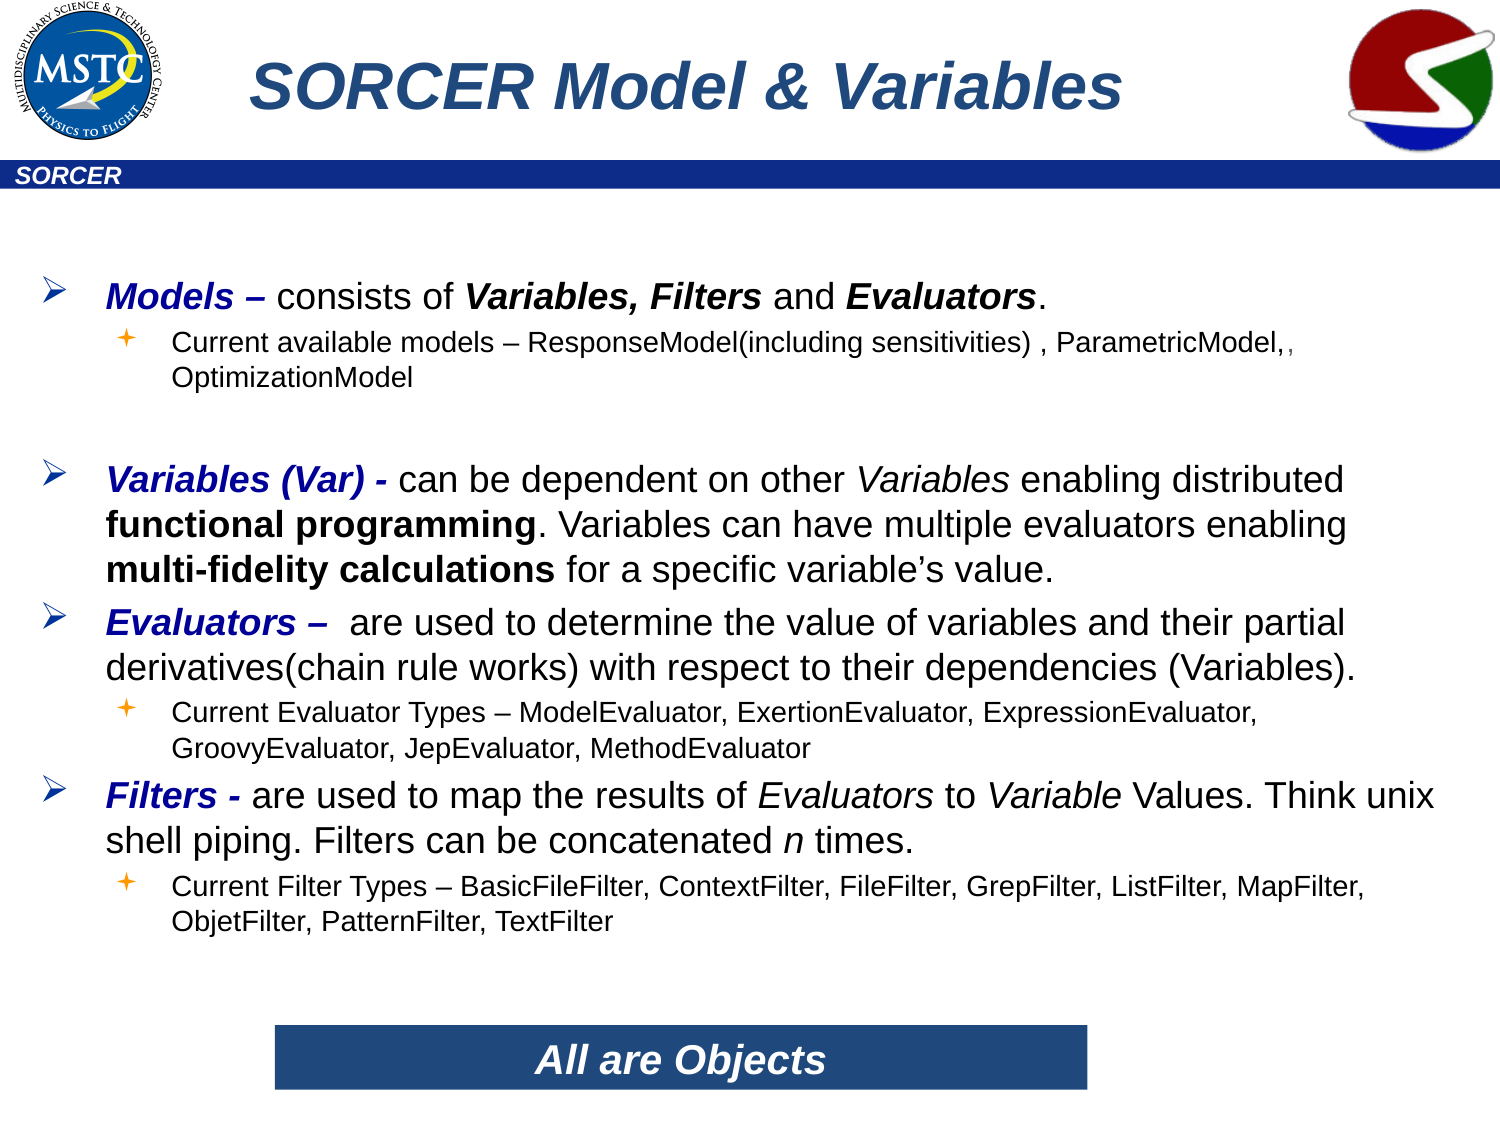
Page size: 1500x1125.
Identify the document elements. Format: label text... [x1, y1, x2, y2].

picture [1347, 7, 1495, 154]
picture [12, 0, 163, 148]
text_box All are Objects [274, 1025, 1088, 1090]
title SORCER Model & Variables [162, 2, 1213, 164]
list Models – consists of Variables, Filters and Evaluators. Current available models – ResponseModel(including sensitivities) , ParametricModel,, OptimizationModel Variables (Var) - can be dependent on other Variables enabling distributed functional programming. Variables can have multiple evaluators enabling multi-fidelity calculations for a specific variable’s value. Evaluators – are used to determine the value of variables and their partial derivatives(chain rule works) with respect to their dependencies (Variables). Current Evaluator Types – ModelEvaluator, ExertionEvaluator, ExpressionEvaluator, GroovyEvaluator, JepEvaluator, MethodEvaluator Filters - are used to map the results of Evaluators to Variable Values. Think unix shell piping. Filters can be concatenated n times. Current Filter Types – BasicFileFilter, ContextFilter, FileFilter, GrepFilter, ListFilter, MapFilter, ObjetFilter, PatternFilter, TextFilter [24, 212, 1475, 1000]
